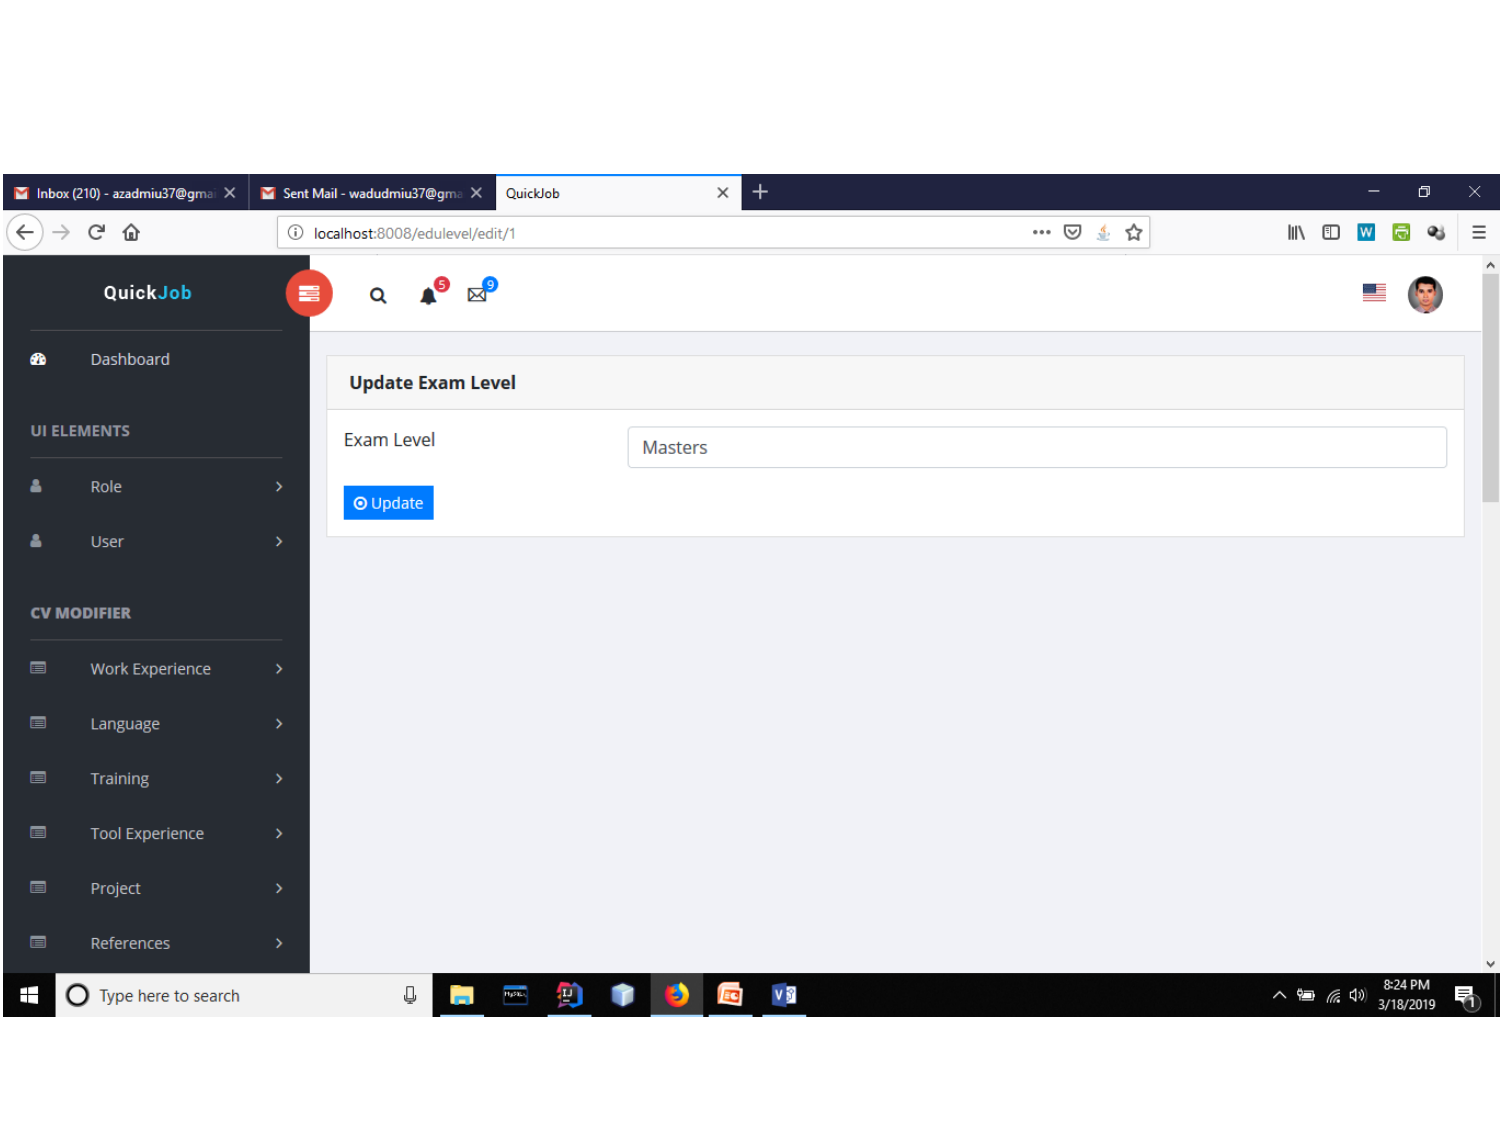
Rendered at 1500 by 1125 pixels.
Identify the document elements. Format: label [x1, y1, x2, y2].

picture [2, 174, 1500, 1017]
